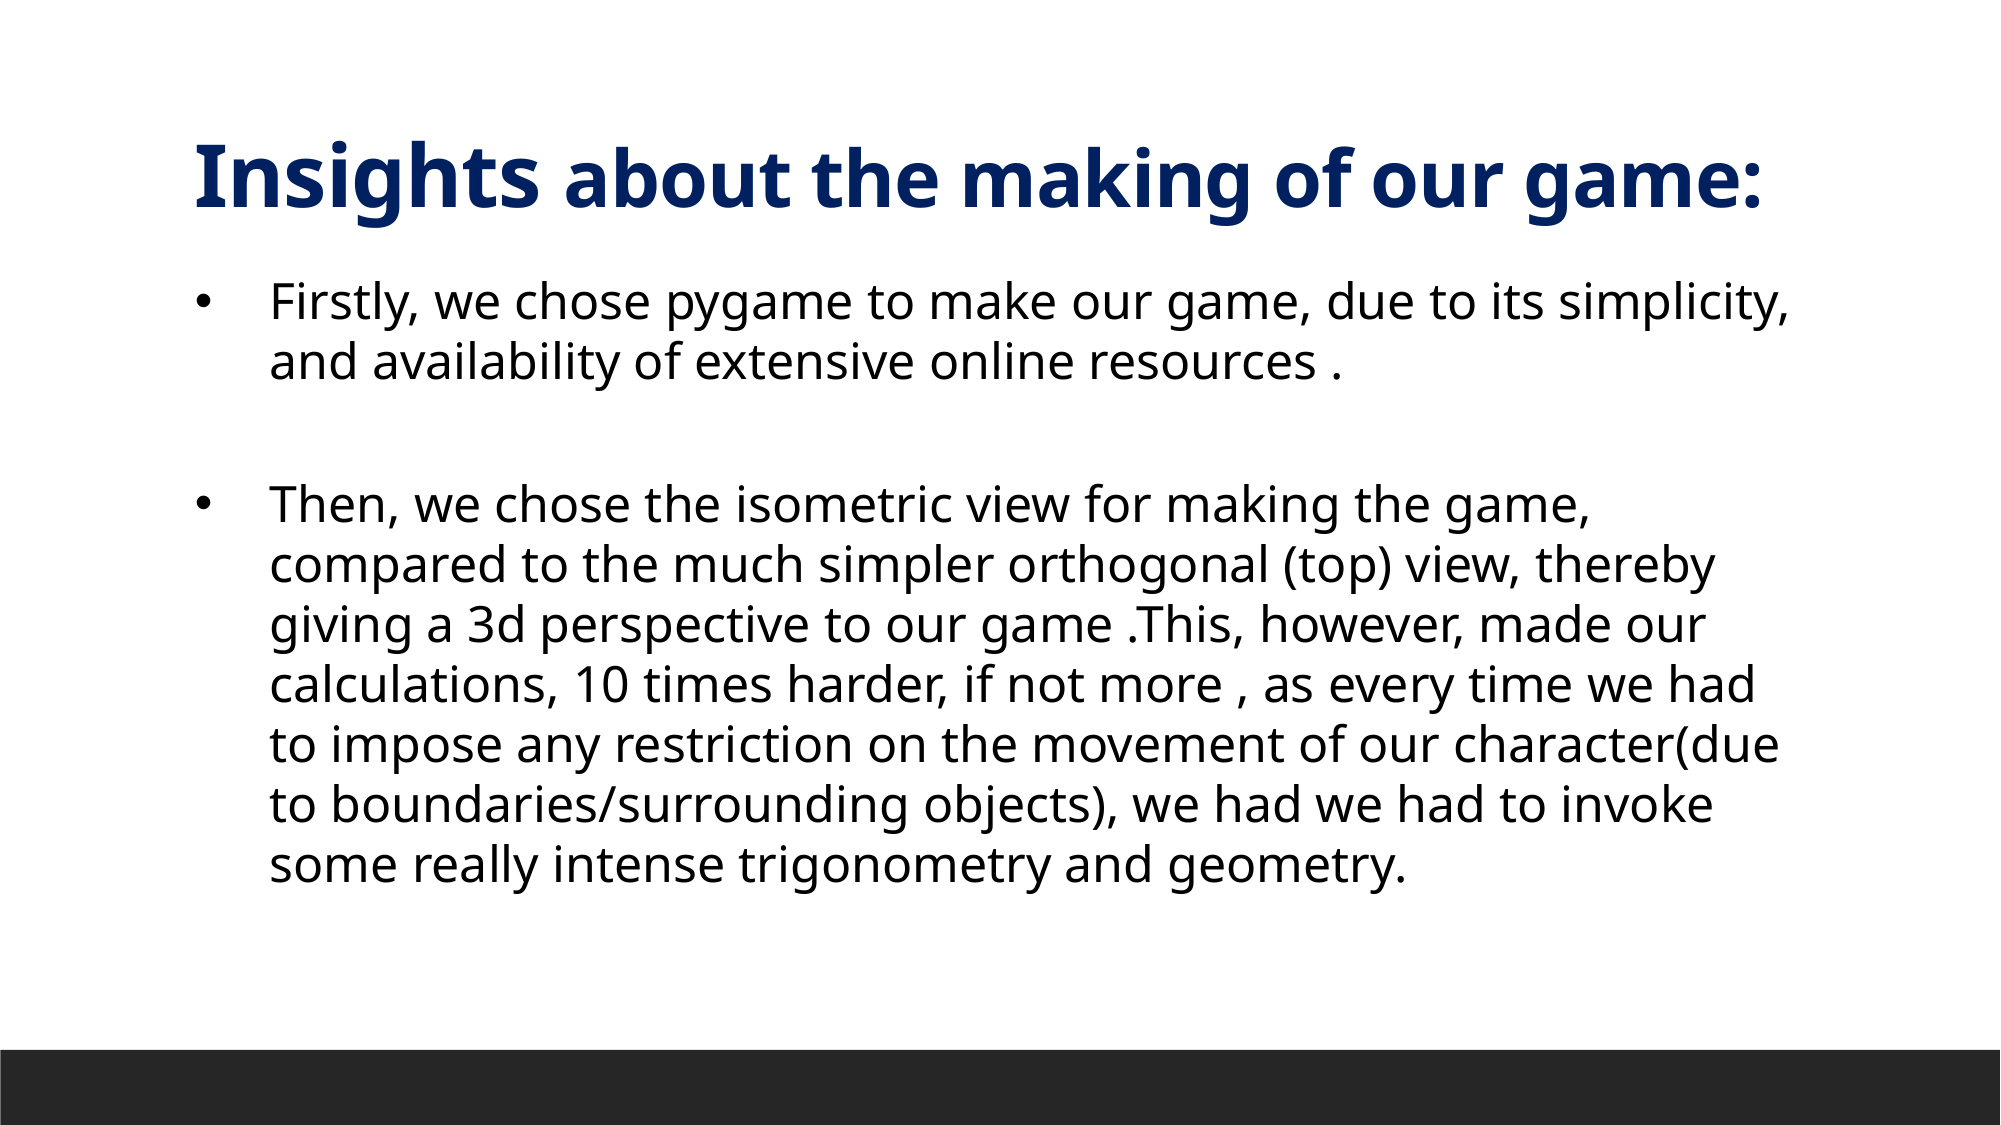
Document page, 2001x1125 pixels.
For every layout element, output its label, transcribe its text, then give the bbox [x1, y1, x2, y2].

text_box Then, we chose the isometric view for making the game, compared to the much simpler orthogonal (top) view, thereby giving a 3d perspective to our game .This, however, made our calculations, 10 times harder, if not more , as every time we had to impose any restriction on the movement of our character(due to boundaries/surrounding objects), we had we had to invoke some really intense trigonometry and geometry. [179, 465, 1830, 900]
text_box Insights about the making of our game: [179, 124, 1830, 243]
text_box Firstly, we chose pygame to make our game, due to its simplicity, and availability of extensive online resources . [179, 262, 1830, 398]
